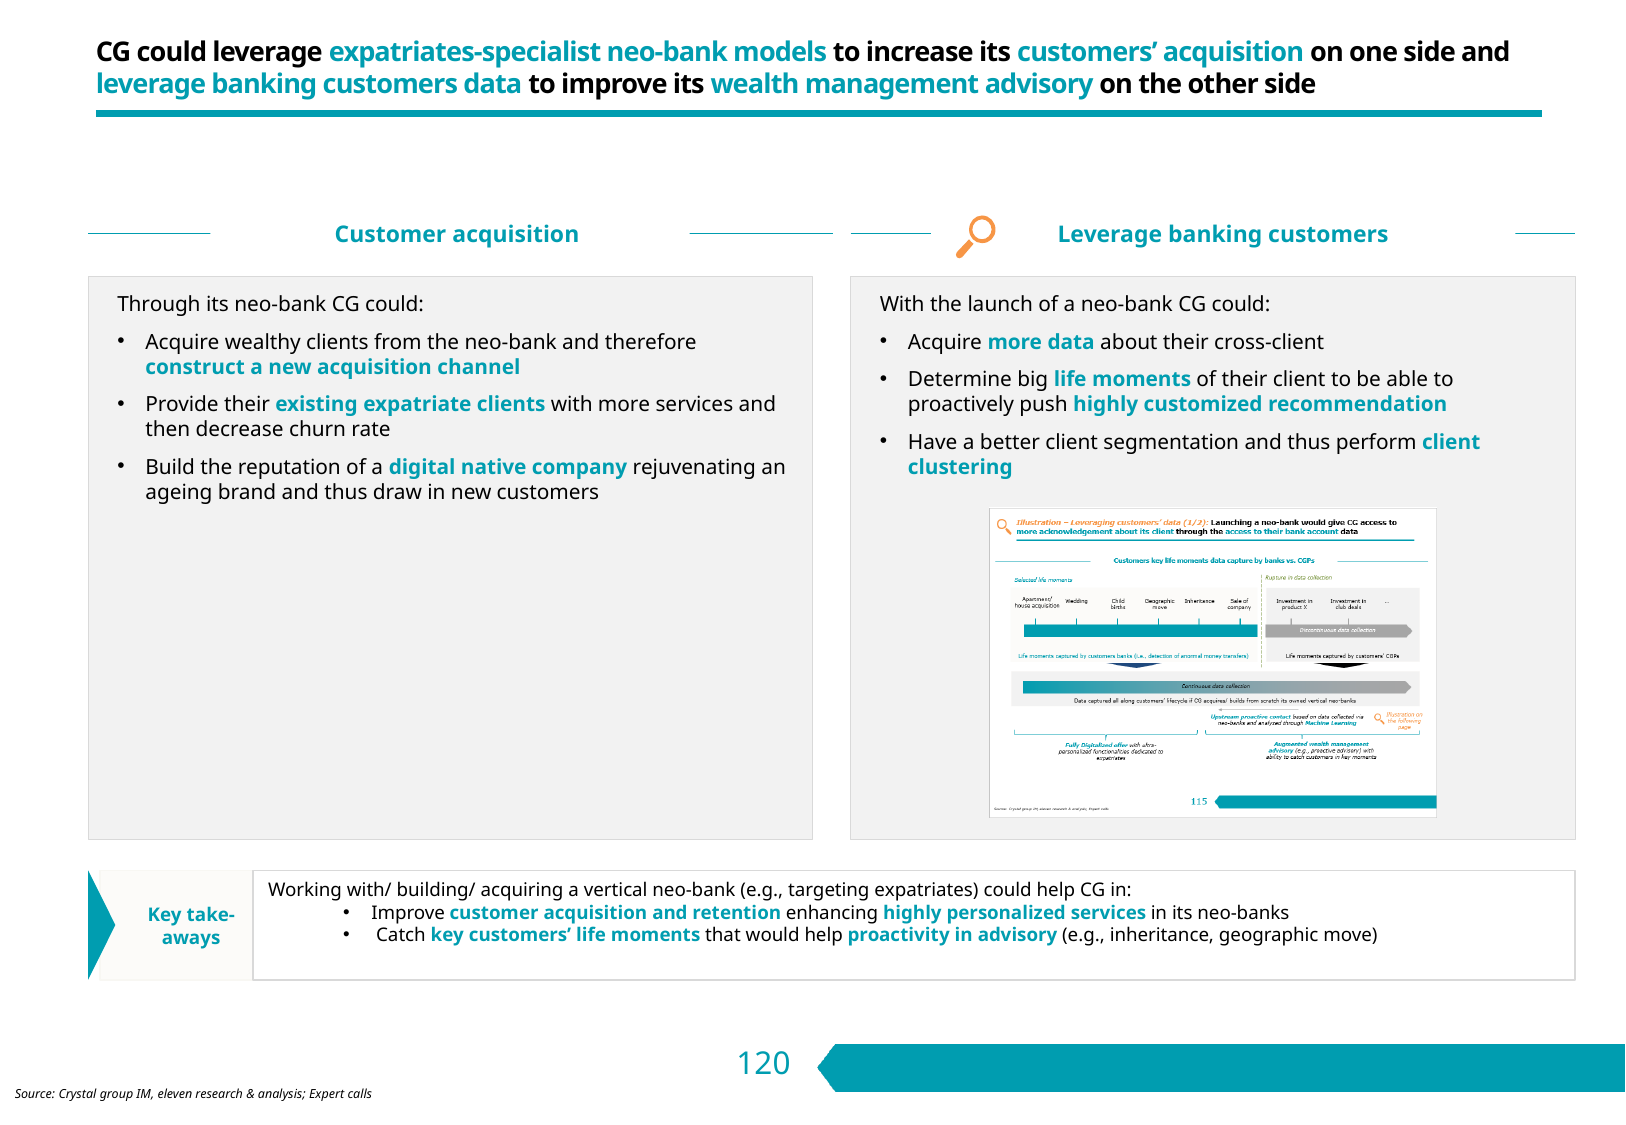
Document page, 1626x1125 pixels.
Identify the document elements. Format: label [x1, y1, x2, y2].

title [95, 19, 1542, 114]
text_box [850, 207, 1576, 259]
text_box [87, 207, 834, 259]
text_box [850, 276, 1575, 840]
picture [989, 507, 1437, 819]
text_box [88, 276, 813, 840]
text_box [88, 870, 1575, 981]
picture [810, 1044, 1625, 1115]
